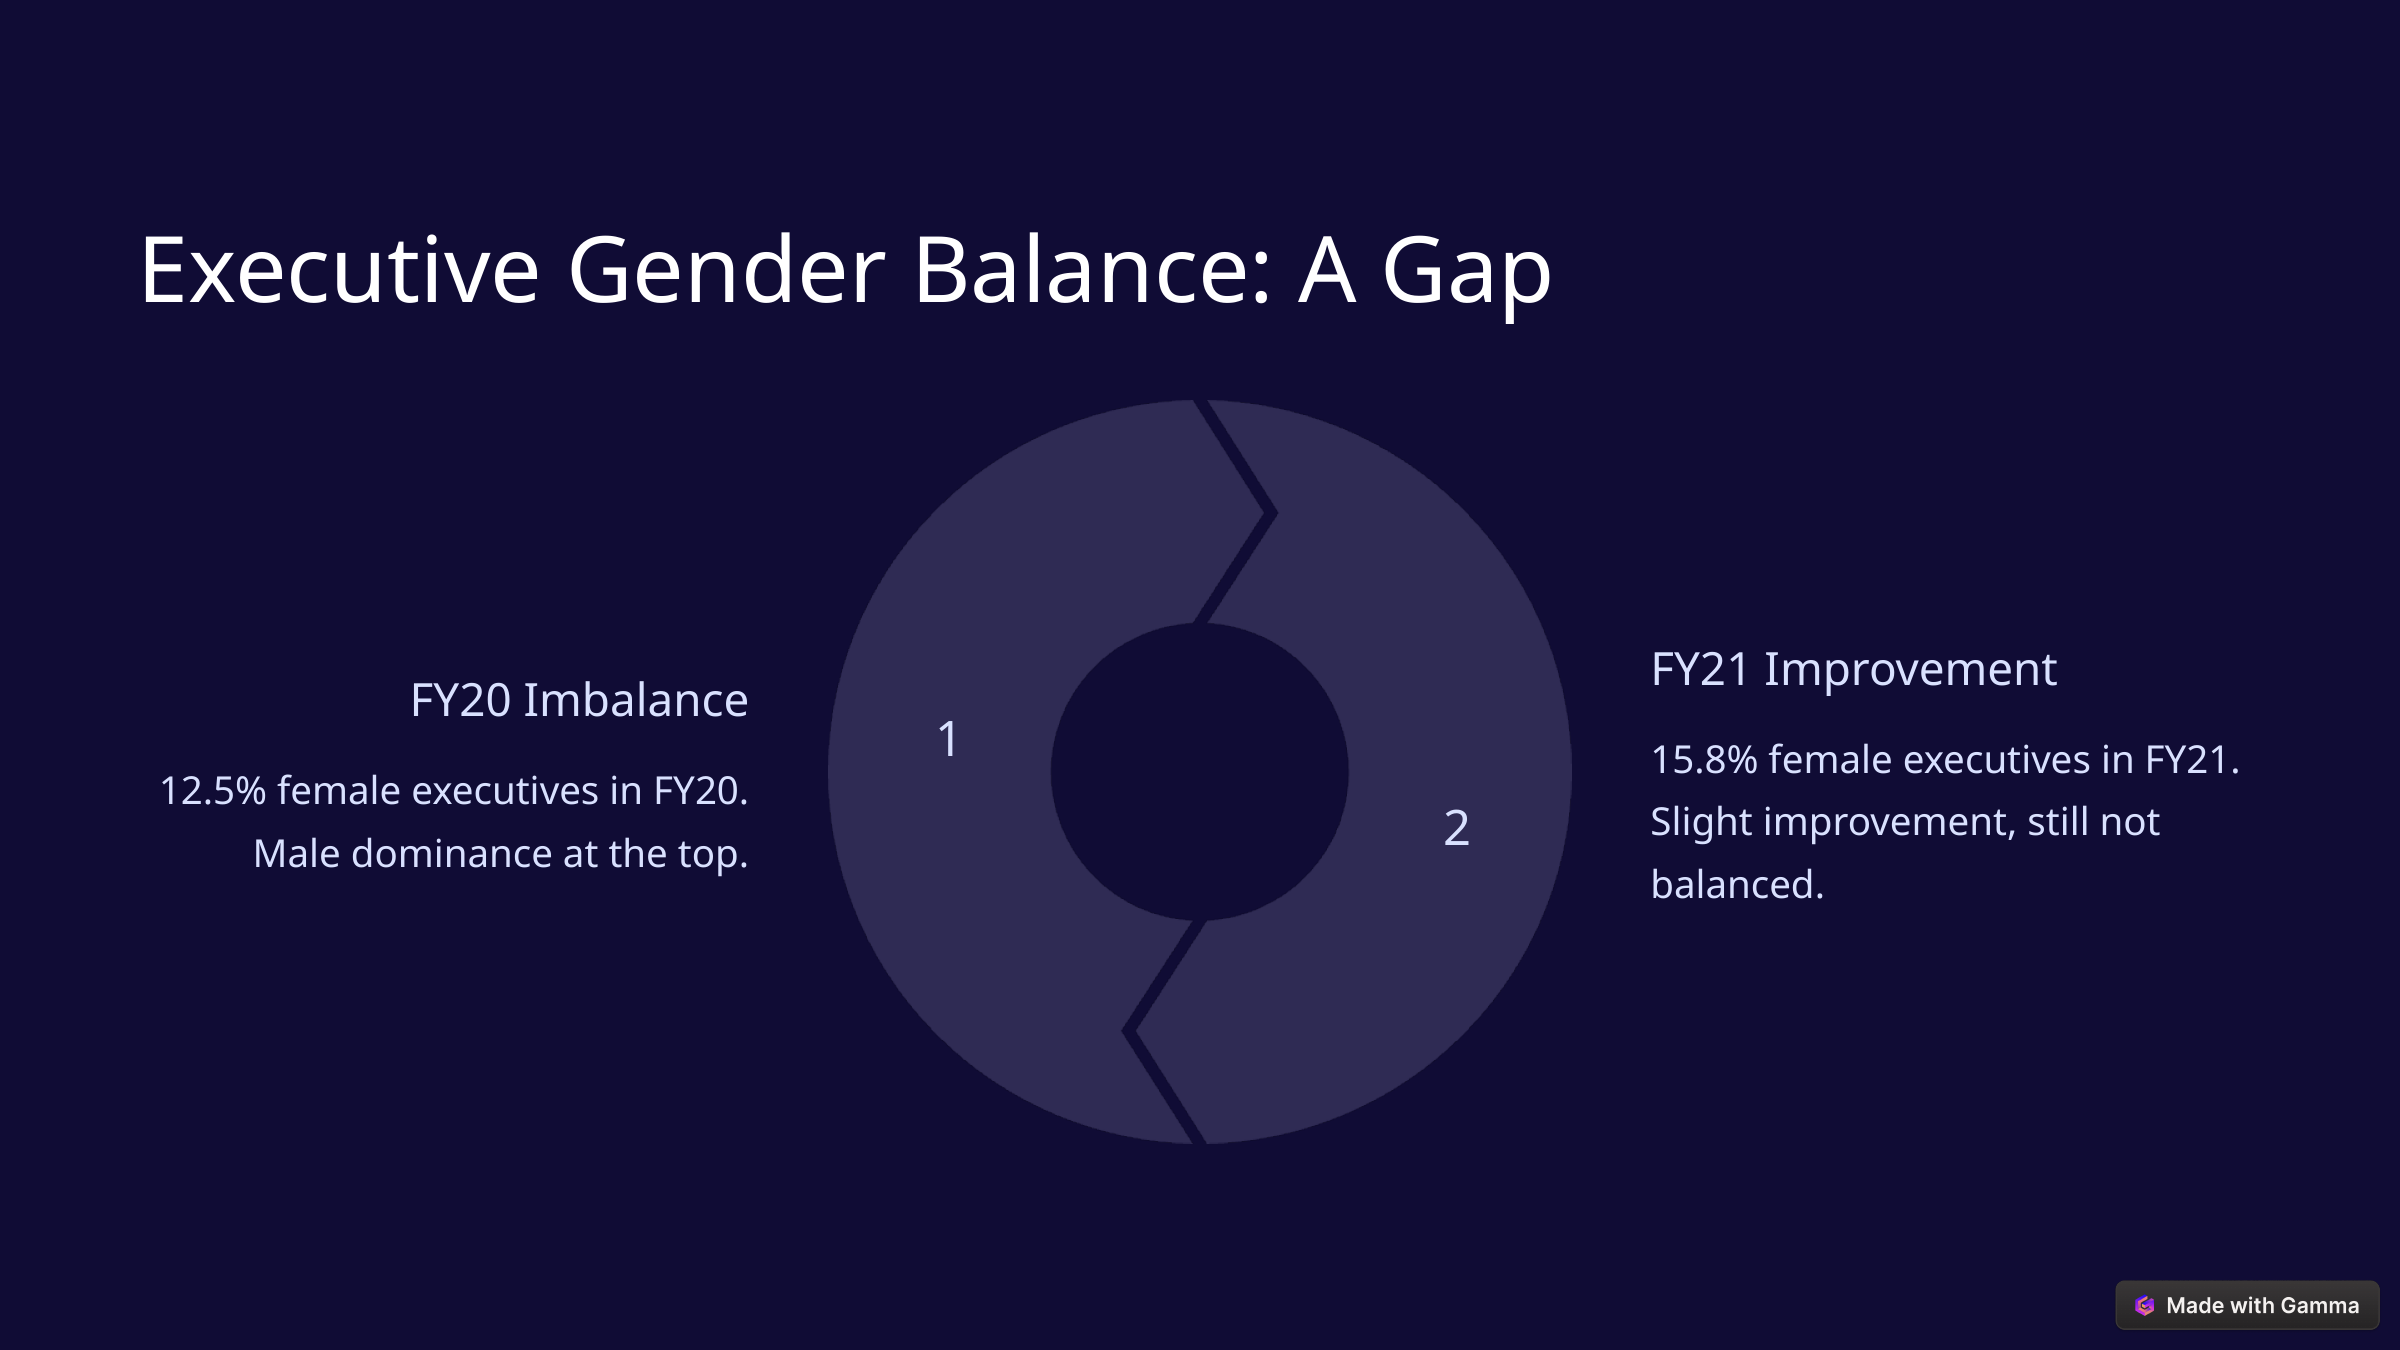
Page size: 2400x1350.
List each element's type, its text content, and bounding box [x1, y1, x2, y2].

picture [2106, 1271, 2389, 1339]
text_box FY21 Improvement [1650, 637, 2113, 695]
text_box FY20 Imbalance [287, 668, 750, 727]
text_box Executive Gender Balance: A Gap [137, 206, 1492, 322]
picture [828, 400, 1572, 1144]
text_box 12.5% female executives in FY20. Male dominance at the top. [137, 749, 750, 876]
text_box 15.8% female executives in FY21. Slight improvement, still not balanced. [1650, 718, 2263, 907]
